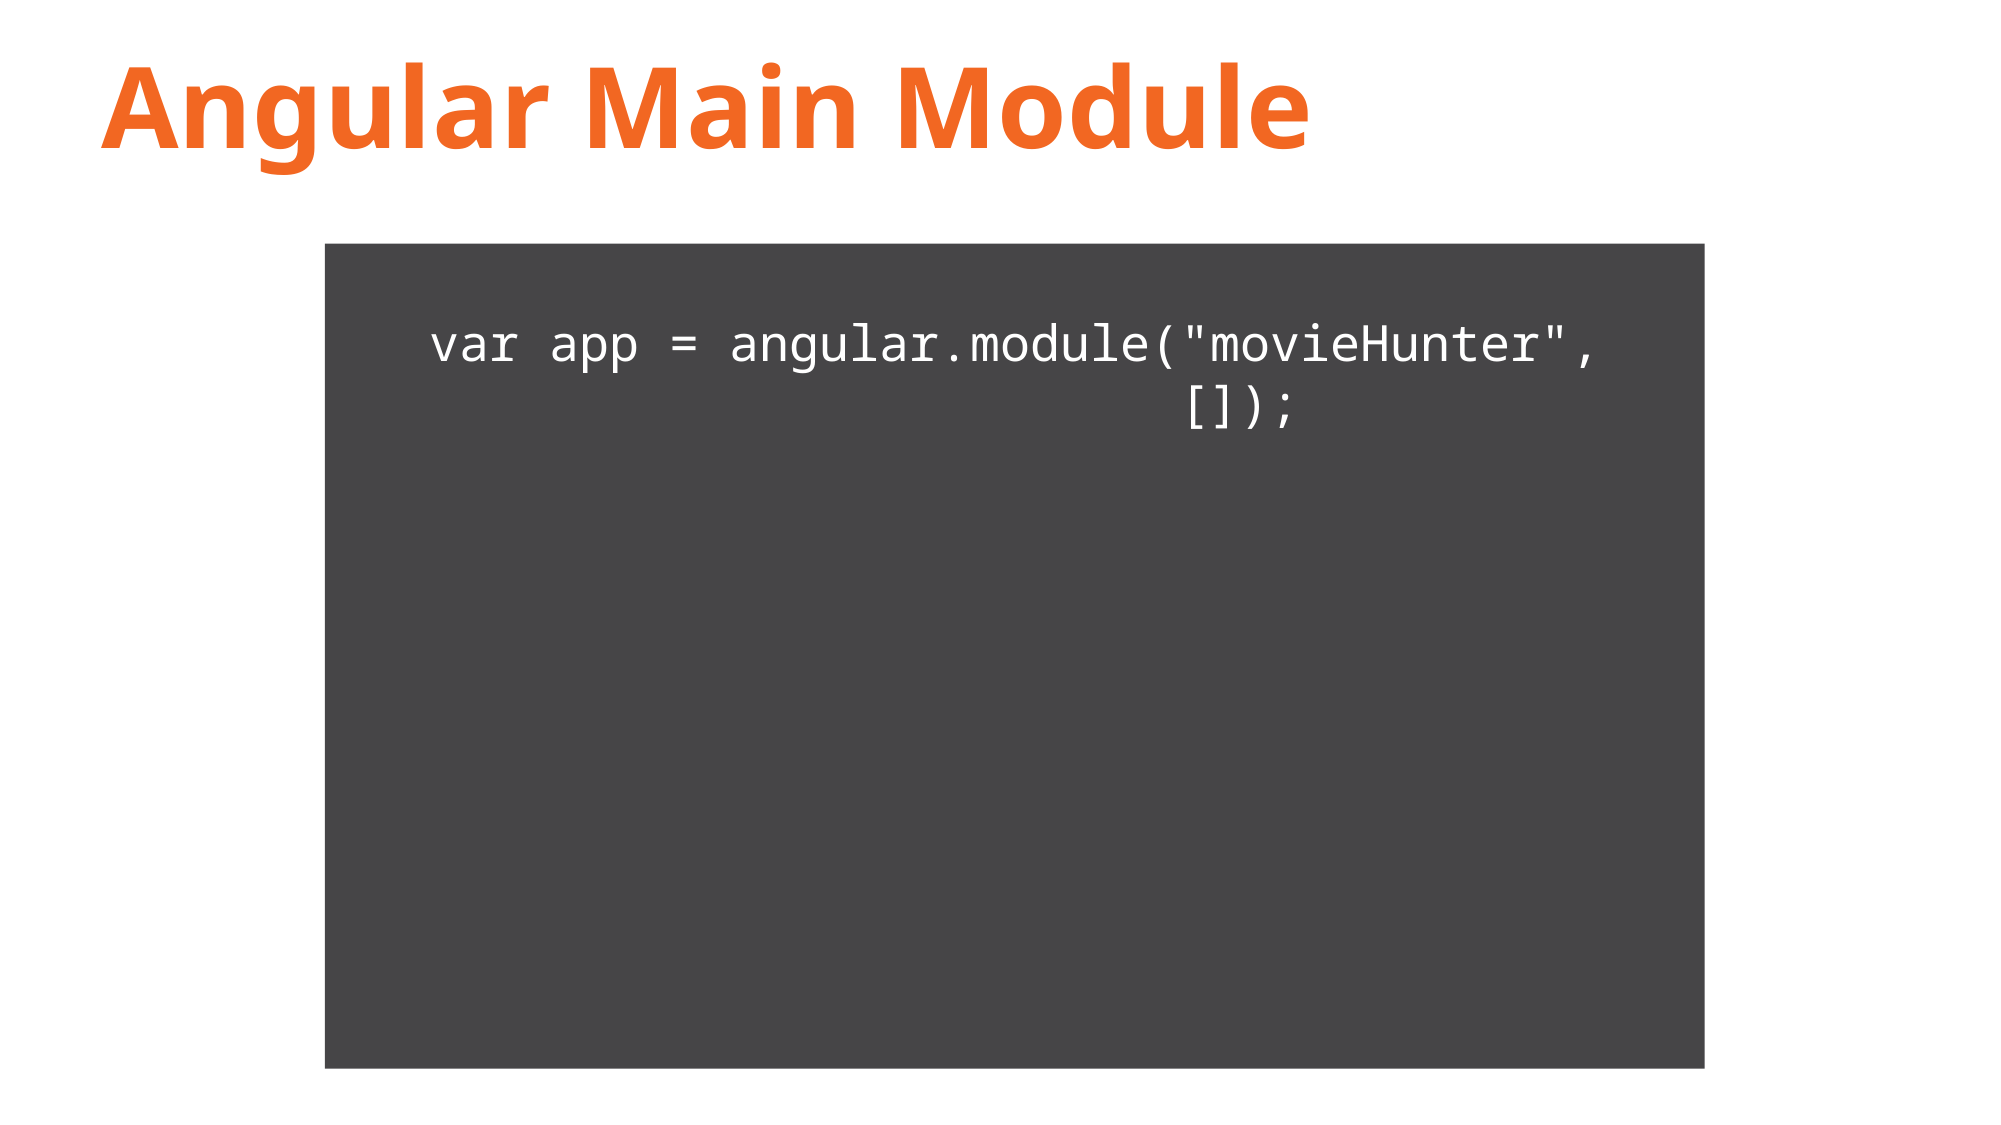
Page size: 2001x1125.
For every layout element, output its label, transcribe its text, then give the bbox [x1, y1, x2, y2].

title Angular Main Module [101, 30, 1903, 199]
text_box var app = angular.module("movieHunter", []); [323, 242, 1707, 1071]
